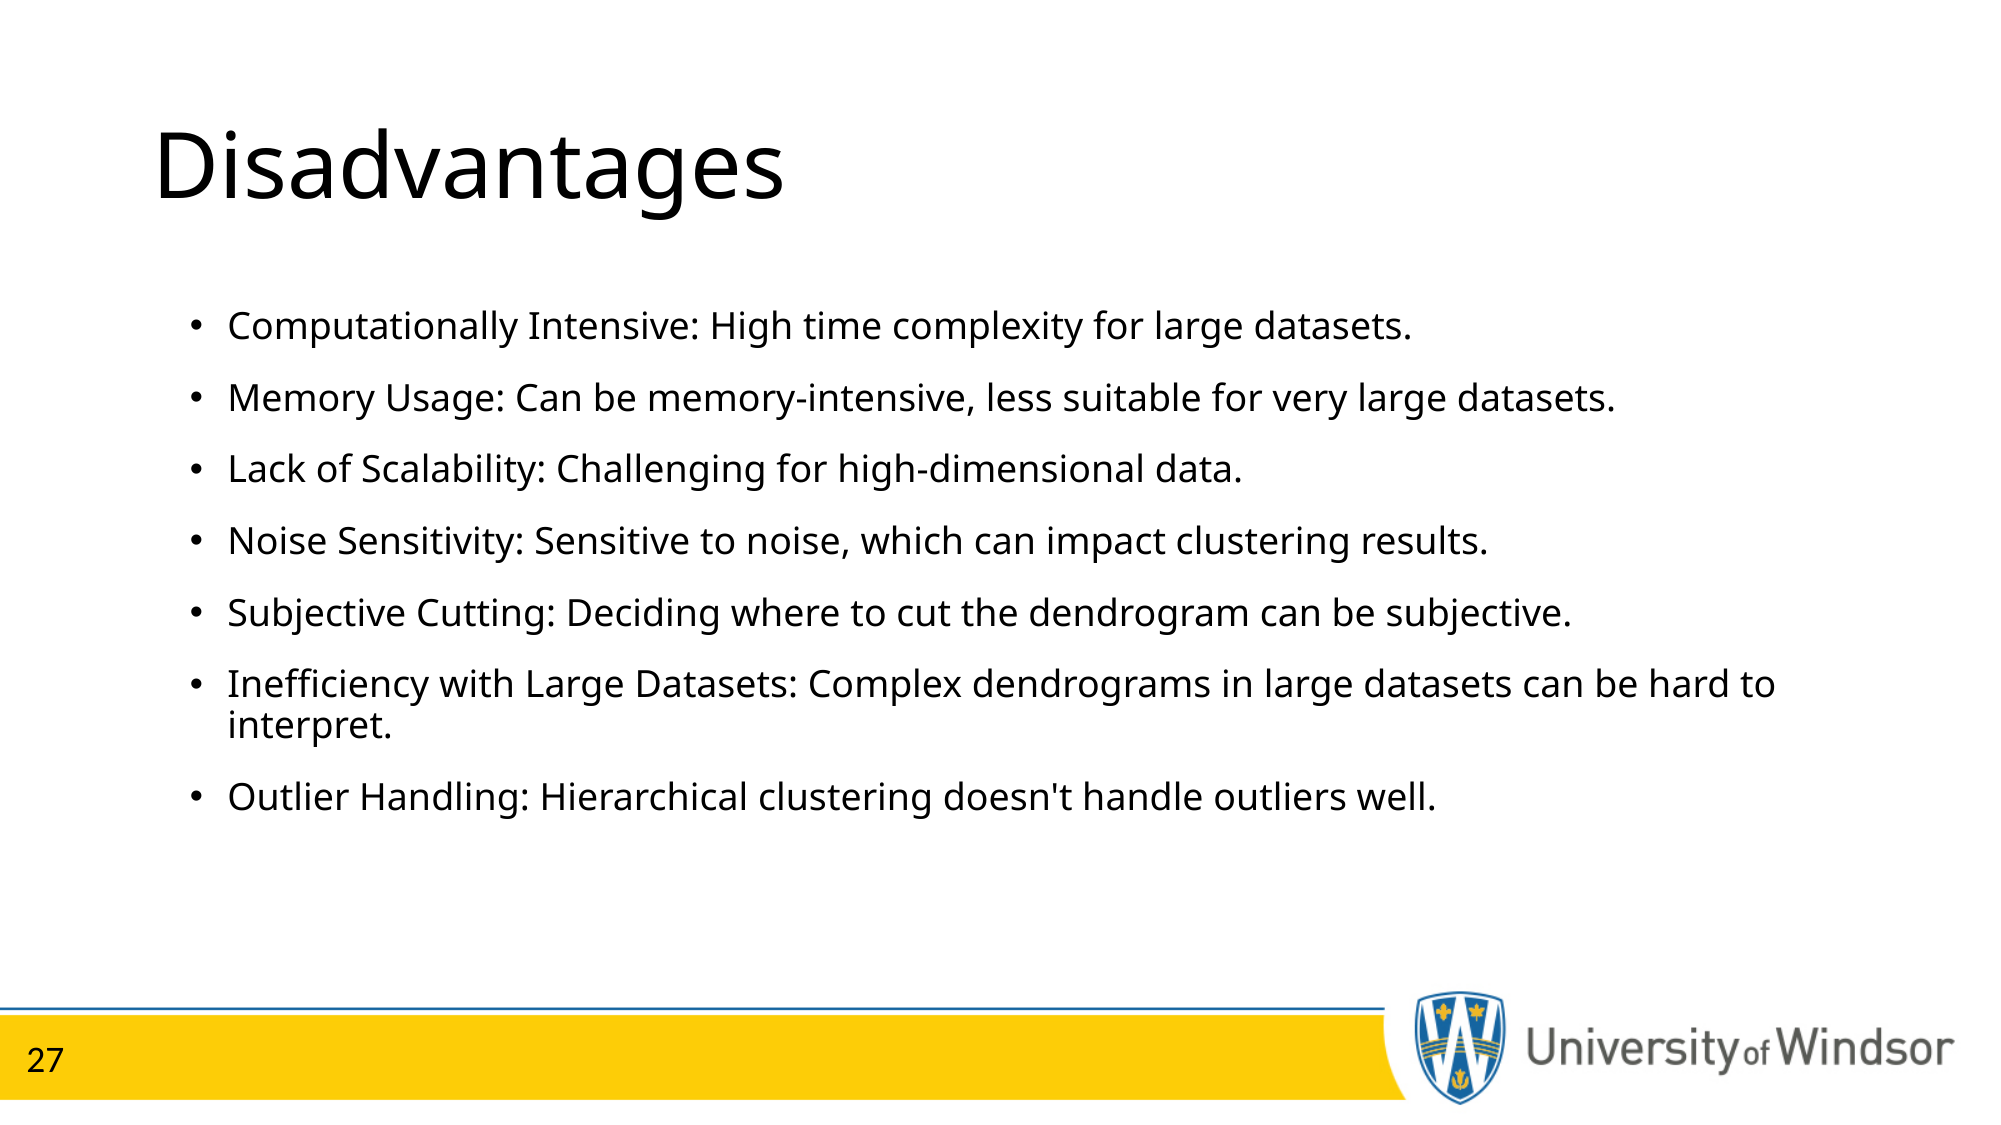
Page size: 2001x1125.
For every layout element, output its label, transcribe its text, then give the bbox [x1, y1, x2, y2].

list Computationally Intensive: High time complexity for large datasets. Memory Usage: Can be memory-intensive, less suitable for very large datasets. Lack of Scalability: Challenging for high-dimensional data. Noise Sensitivity: Sensitive to noise, which can impact clustering results. Subjective Cutting: Deciding where to cut the dendrogram can be subjective. Inefficiency with Large Datasets: Complex dendrograms in large datasets can be hard to interpret. Outlier Handling: Hierarchical clustering doesn't handle outliers well. [137, 299, 1863, 1014]
title Disadvantages [137, 59, 1863, 278]
slide_number 27 [11, 1027, 462, 1088]
picture [0, 974, 2000, 1125]
